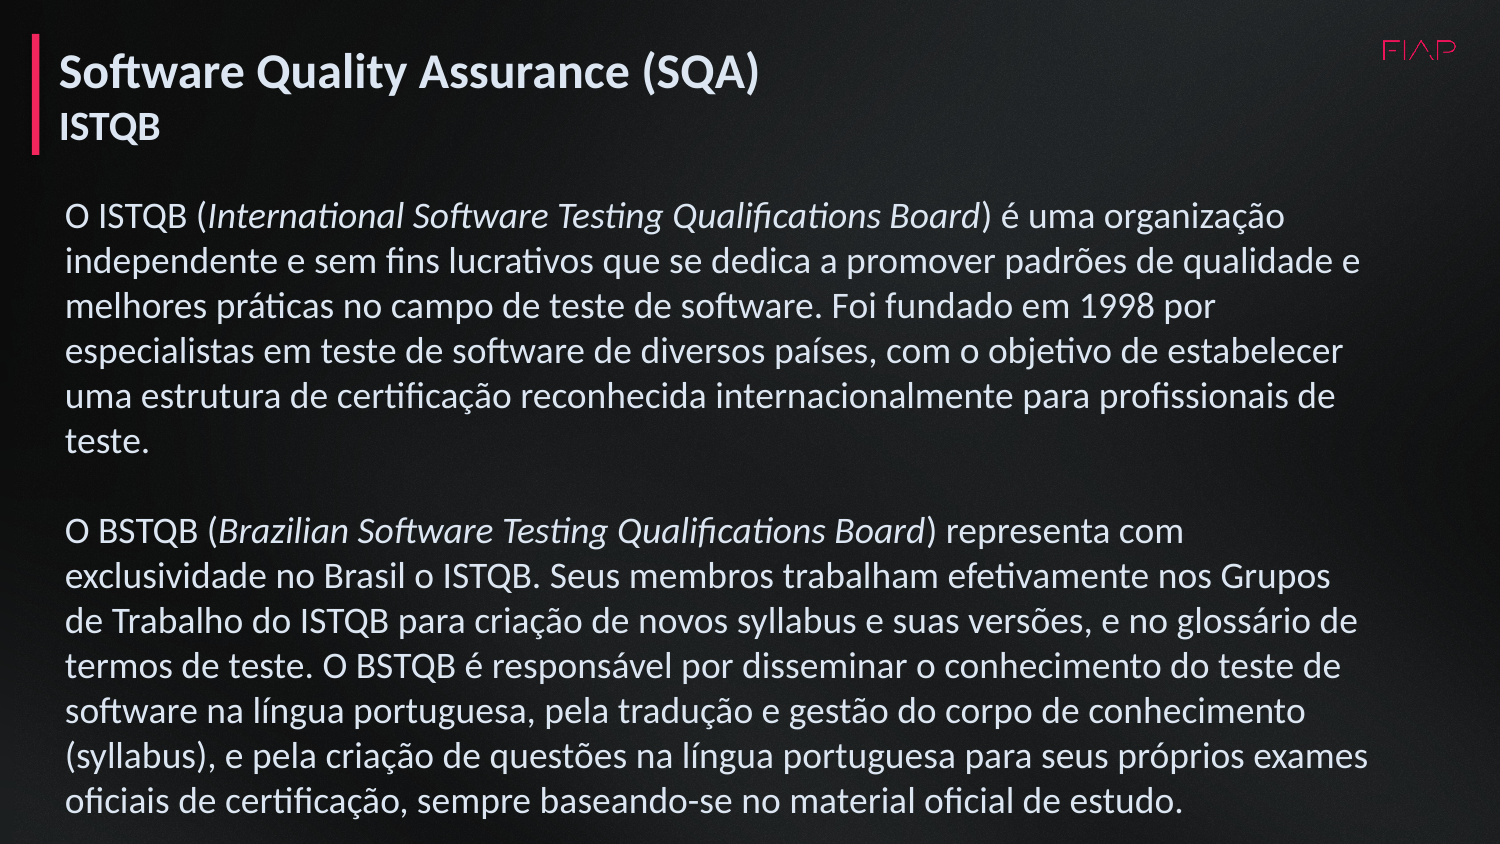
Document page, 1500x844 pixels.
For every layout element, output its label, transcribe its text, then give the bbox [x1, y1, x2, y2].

text_box O ISTQB (International Software Testing Qualifications Board) é uma organização independente e sem fins lucrativos que se dedica a promover padrões de qualidade e melhores práticas no campo de teste de software. Foi fundado em 1998 por especialistas em teste de software de diversos países, com o objetivo de estabelecer uma estrutura de certificação reconhecida internacionalmente para profissionais de teste. O BSTQB (Brazilian Software Testing Qualifications Board) representa com exclusividade no Brasil o ISTQB. Seus membros trabalham efetivamente nos Grupos de Trabalho do ISTQB para criação de novos syllabus e suas versões, e no glossário de termos de teste. O BSTQB é responsável por disseminar o conhecimento do teste de software na língua portuguesa, pela tradução e gestão do corpo de conhecimento (syllabus), e pela criação de questões na língua portuguesa para seus próprios exames oficiais de certificação, sempre baseando-se no material oficial de estudo. [49, 183, 1388, 828]
text_box Software Quality Assurance (SQA) ISTQB [43, 31, 776, 157]
picture [0, 0, 1500, 844]
text_box [31, 33, 40, 156]
